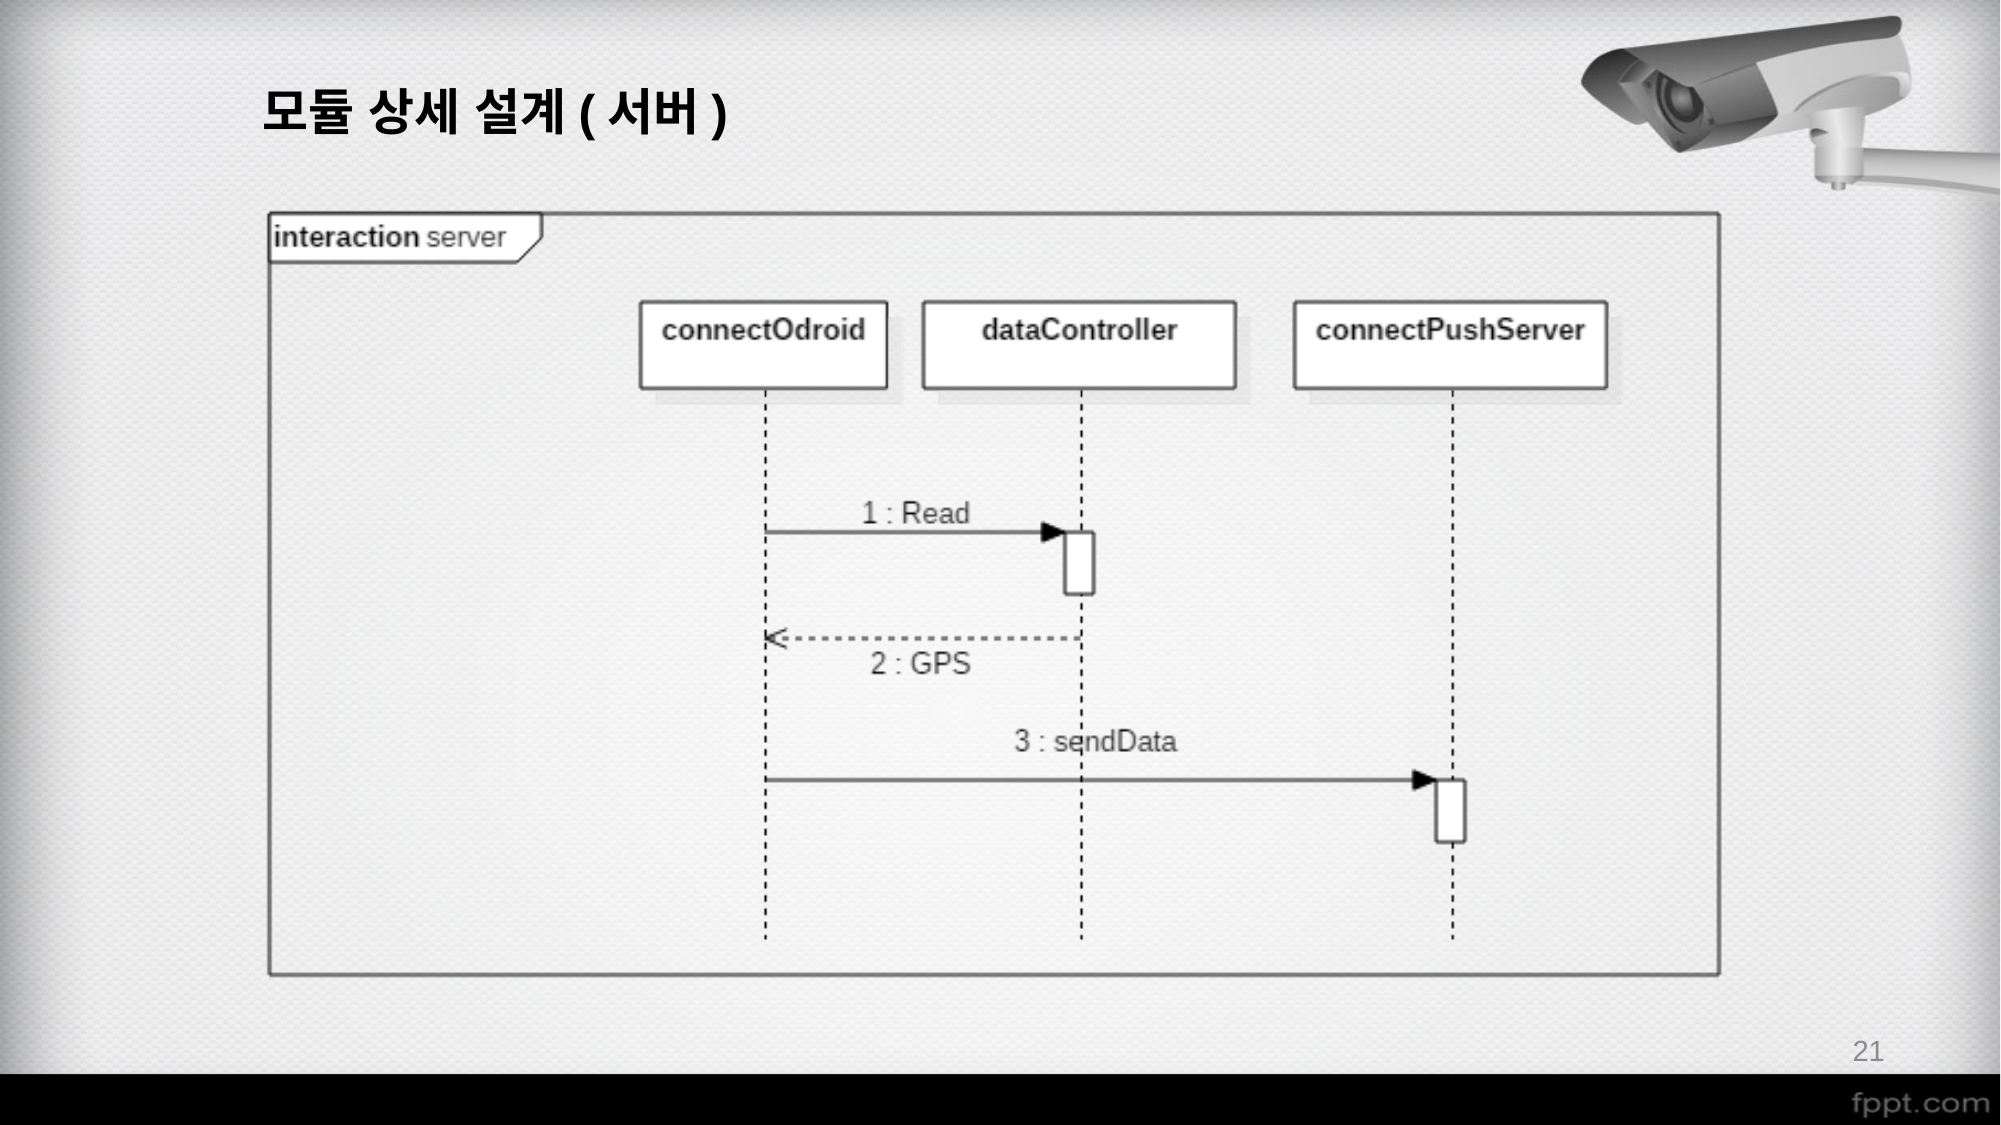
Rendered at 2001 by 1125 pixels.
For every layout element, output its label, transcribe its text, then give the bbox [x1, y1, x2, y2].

slide_number 21 [1433, 1024, 1900, 1103]
picture [0, 0, 2001, 1125]
text_box 모듈 상세 설계(서버) [247, 73, 888, 148]
